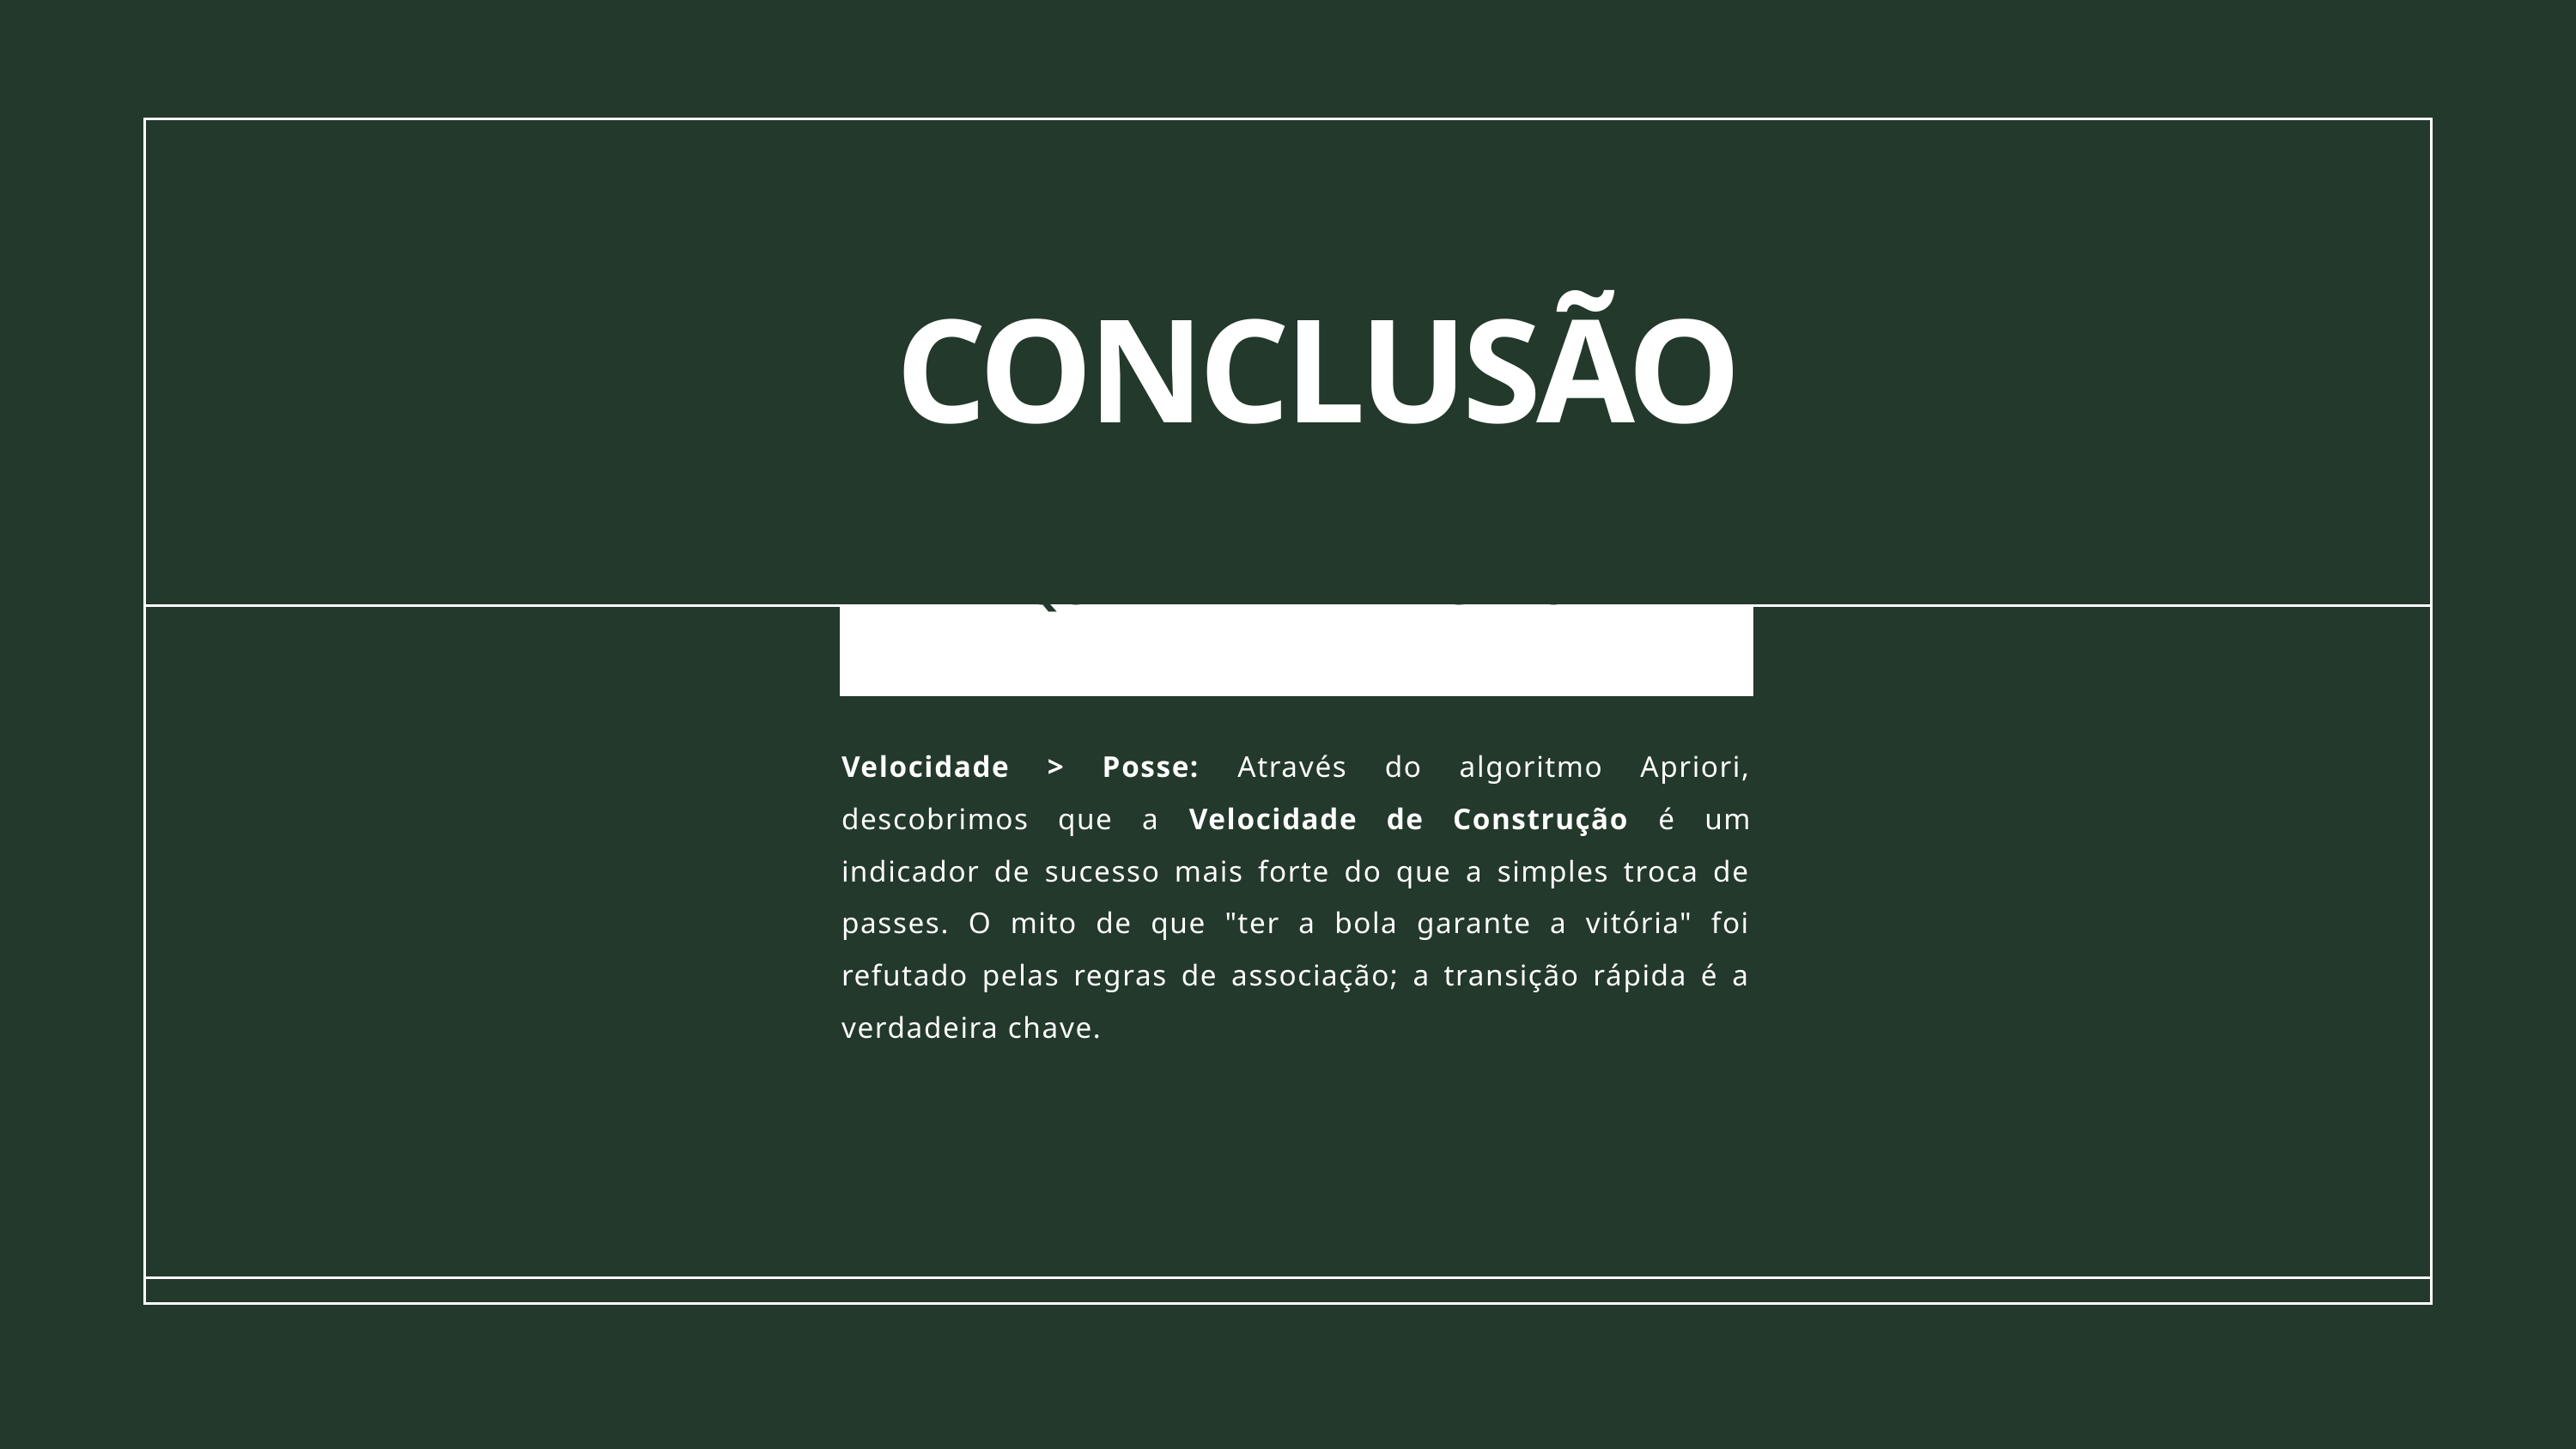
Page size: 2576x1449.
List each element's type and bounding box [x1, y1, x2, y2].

text_box [841, 606, 1753, 695]
text_box [144, 1282, 2432, 1304]
text_box [144, 118, 2432, 1278]
